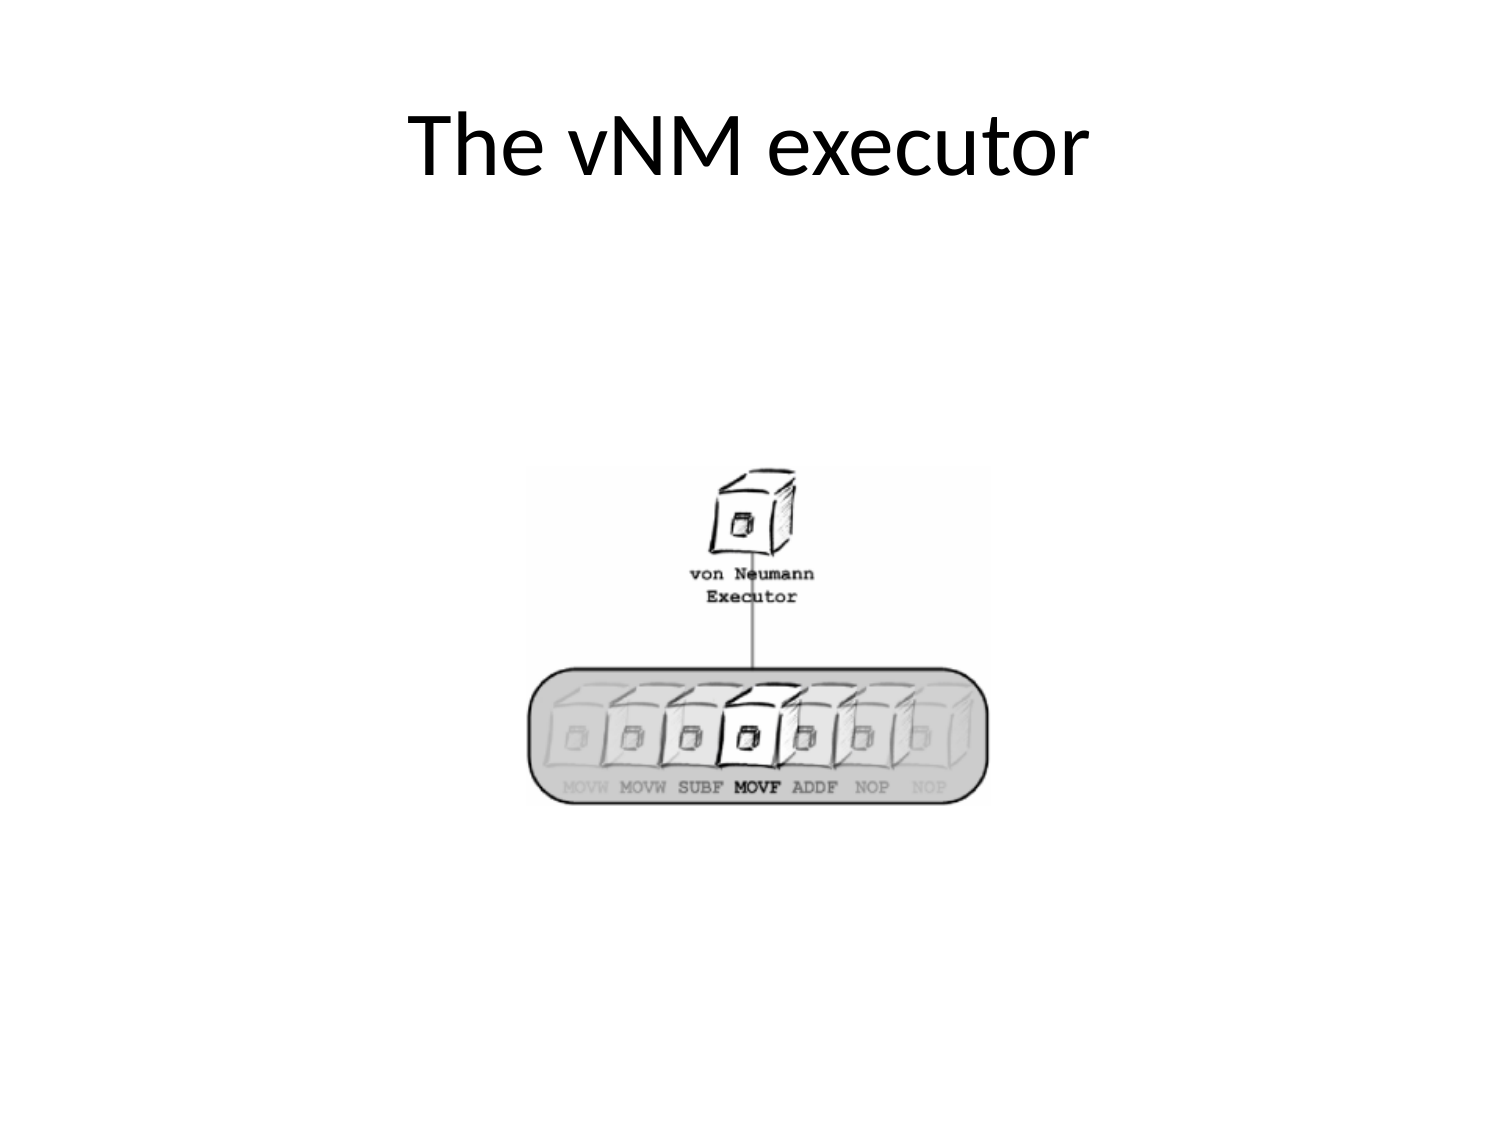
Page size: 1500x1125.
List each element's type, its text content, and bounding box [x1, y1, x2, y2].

title The vNM executor [75, 45, 1425, 233]
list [455, 444, 1045, 823]
